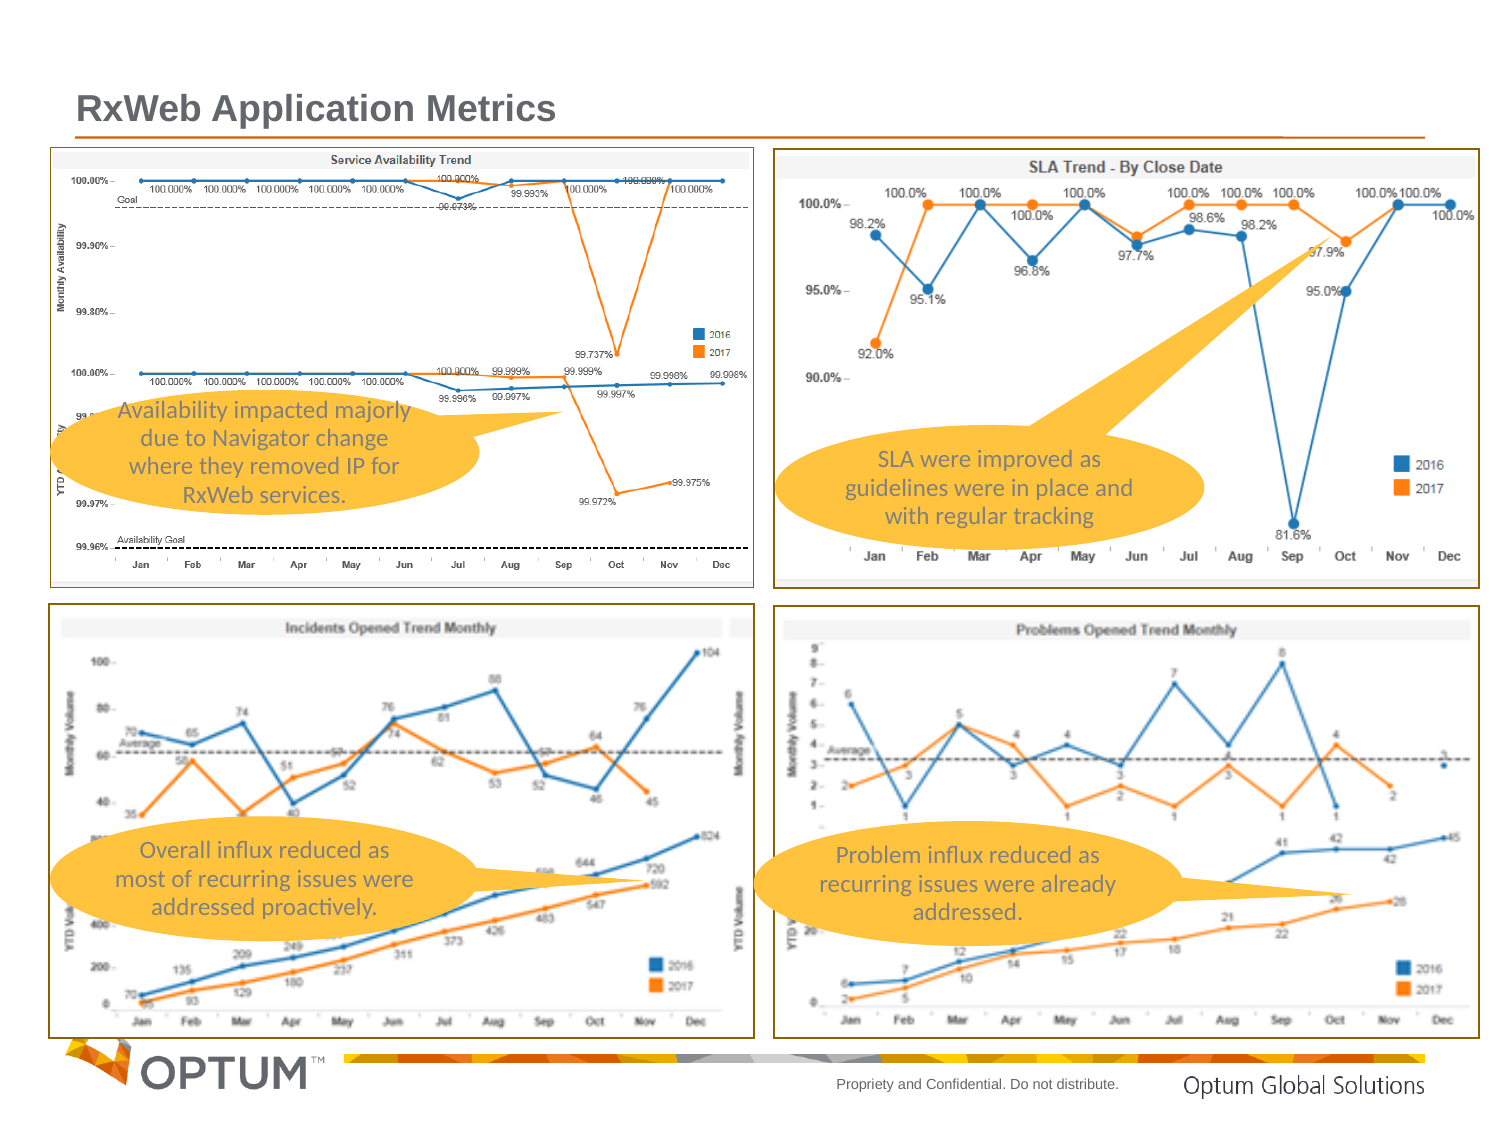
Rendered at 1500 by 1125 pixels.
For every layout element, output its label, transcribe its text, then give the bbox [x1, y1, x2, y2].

text_box RxWeb Application Metrics [75, 28, 1100, 129]
picture [343, 1054, 1425, 1063]
picture [49, 147, 754, 588]
picture [62, 1039, 327, 1092]
picture [774, 606, 1479, 1038]
picture [49, 604, 754, 1038]
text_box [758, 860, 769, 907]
picture [1184, 1075, 1424, 1099]
picture [774, 149, 1479, 588]
